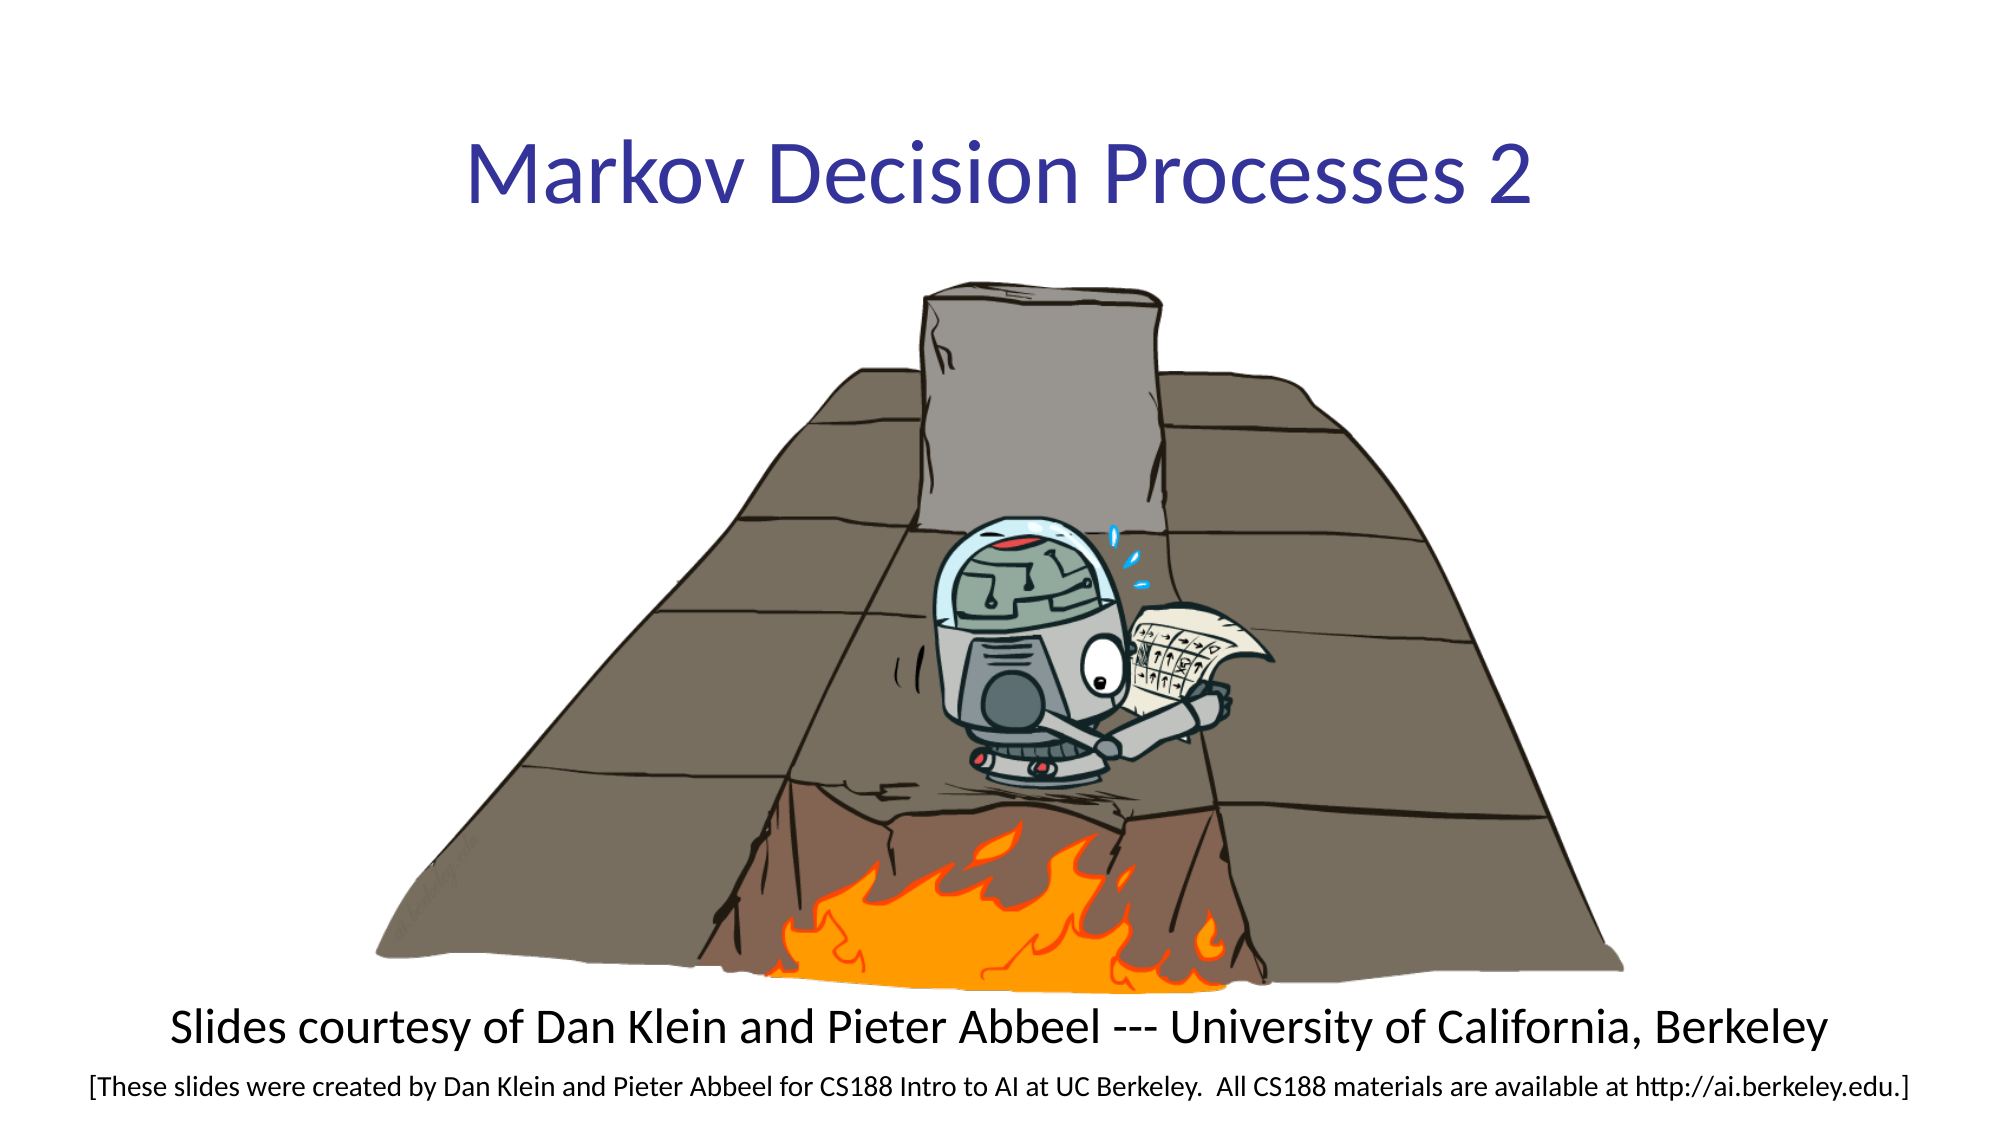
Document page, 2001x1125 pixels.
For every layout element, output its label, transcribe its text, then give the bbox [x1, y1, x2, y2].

text_box Slides courtesy of Dan Klein and Pieter Abbeel --- University of California, Berkeley [These slides were created by Dan Klein and Pieter Abbeel for CS188 Intro to AI at UC Berkeley. All CS188 materials are available at http://ai.berkeley.edu.] [0, 987, 2000, 1109]
title Markov Decision Processes 2 [0, 45, 2000, 288]
picture [320, 124, 1738, 1070]
